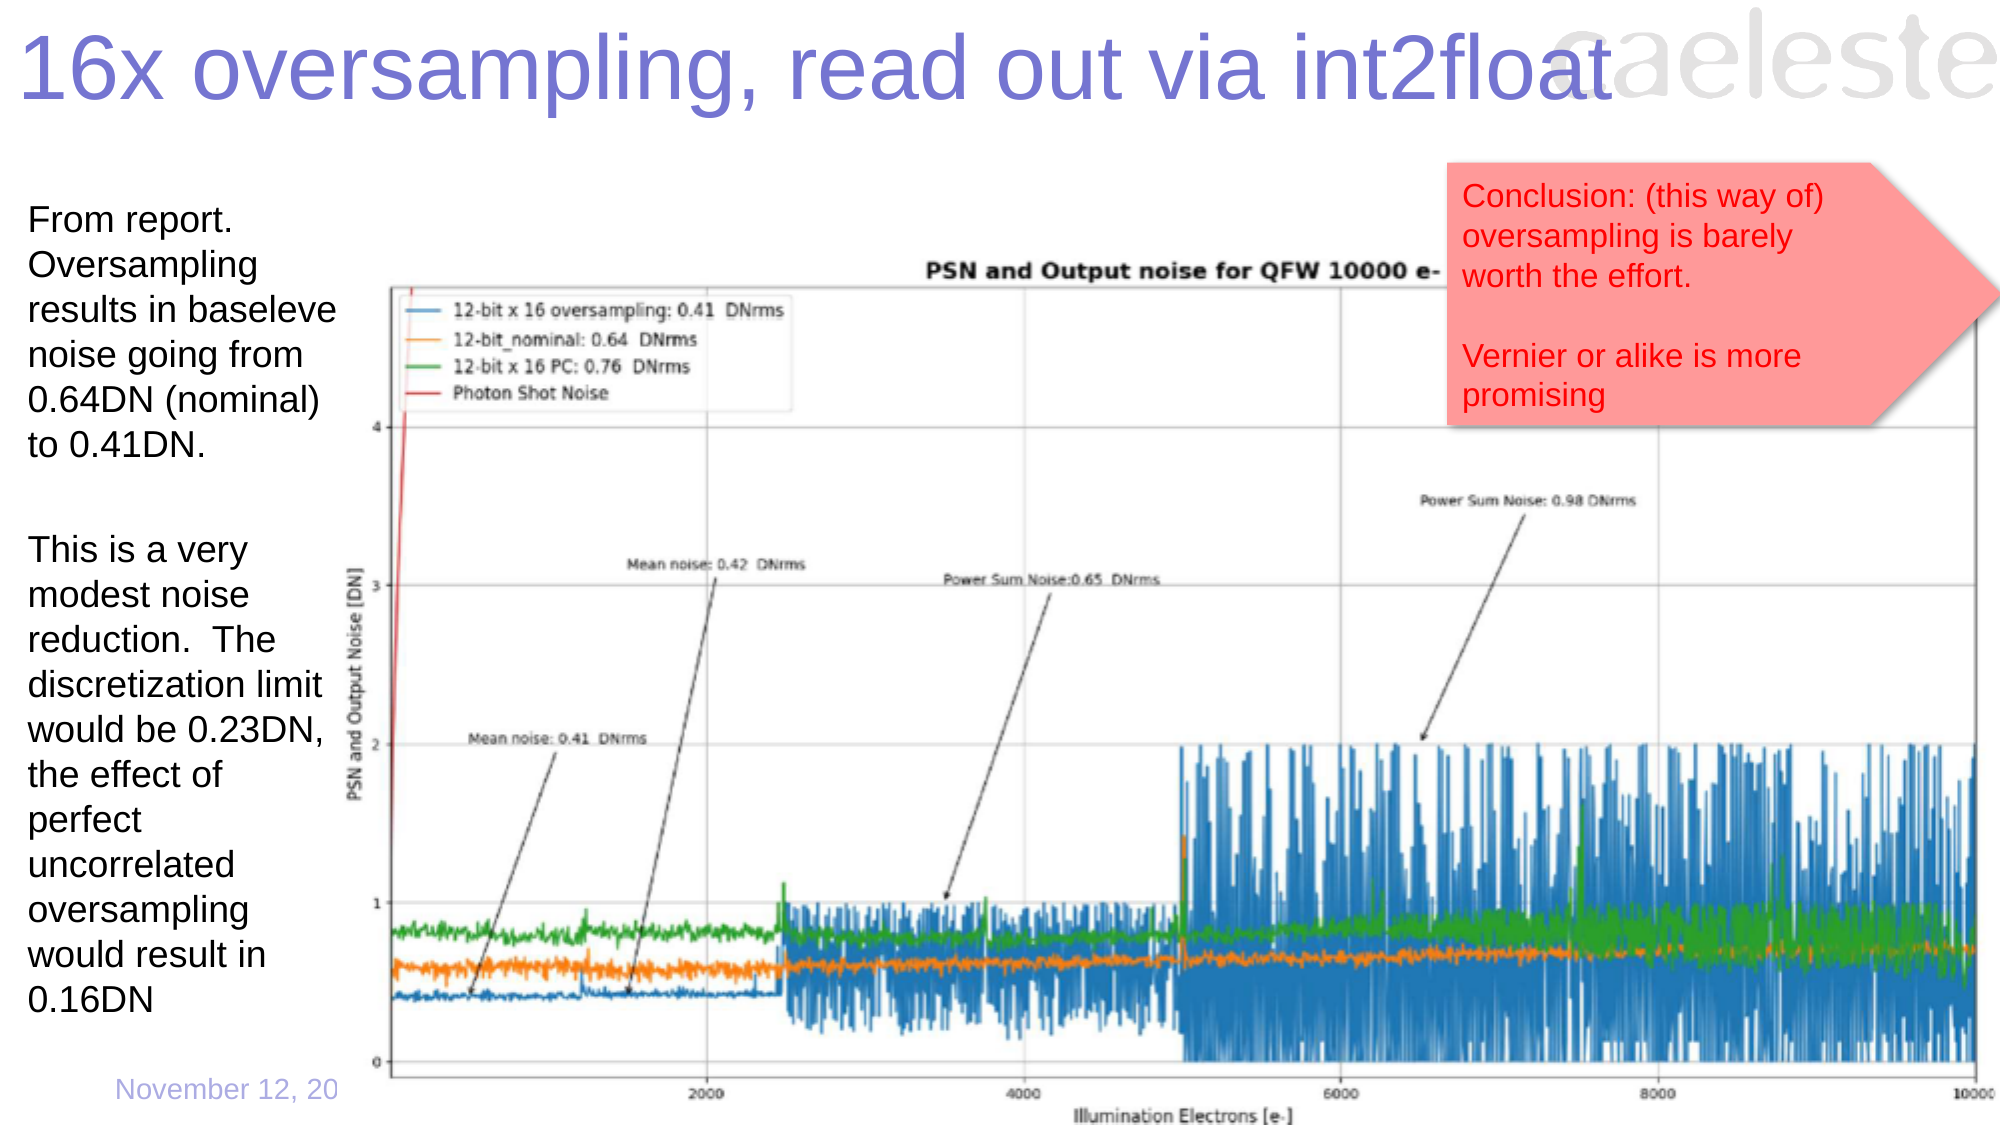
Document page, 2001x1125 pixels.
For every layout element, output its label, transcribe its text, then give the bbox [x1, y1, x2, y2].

list From report. Oversampling results in baselevel noise going from 0.64DN (nominal) to 0.41DN. This is a very modest noise reduction. The discretization limit would be 0.23DN, the effect of perfect uncorrelated oversampling would result in 0.16DN [12, 187, 363, 1025]
picture [337, 249, 2000, 1125]
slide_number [99, 1062, 333, 1125]
title 16x oversampling, read out via int2float [2, 0, 1803, 188]
text_box Conclusion: (this way of) oversampling is barely worth the effort. Vernier or alike is more promising [1447, 162, 1956, 248]
